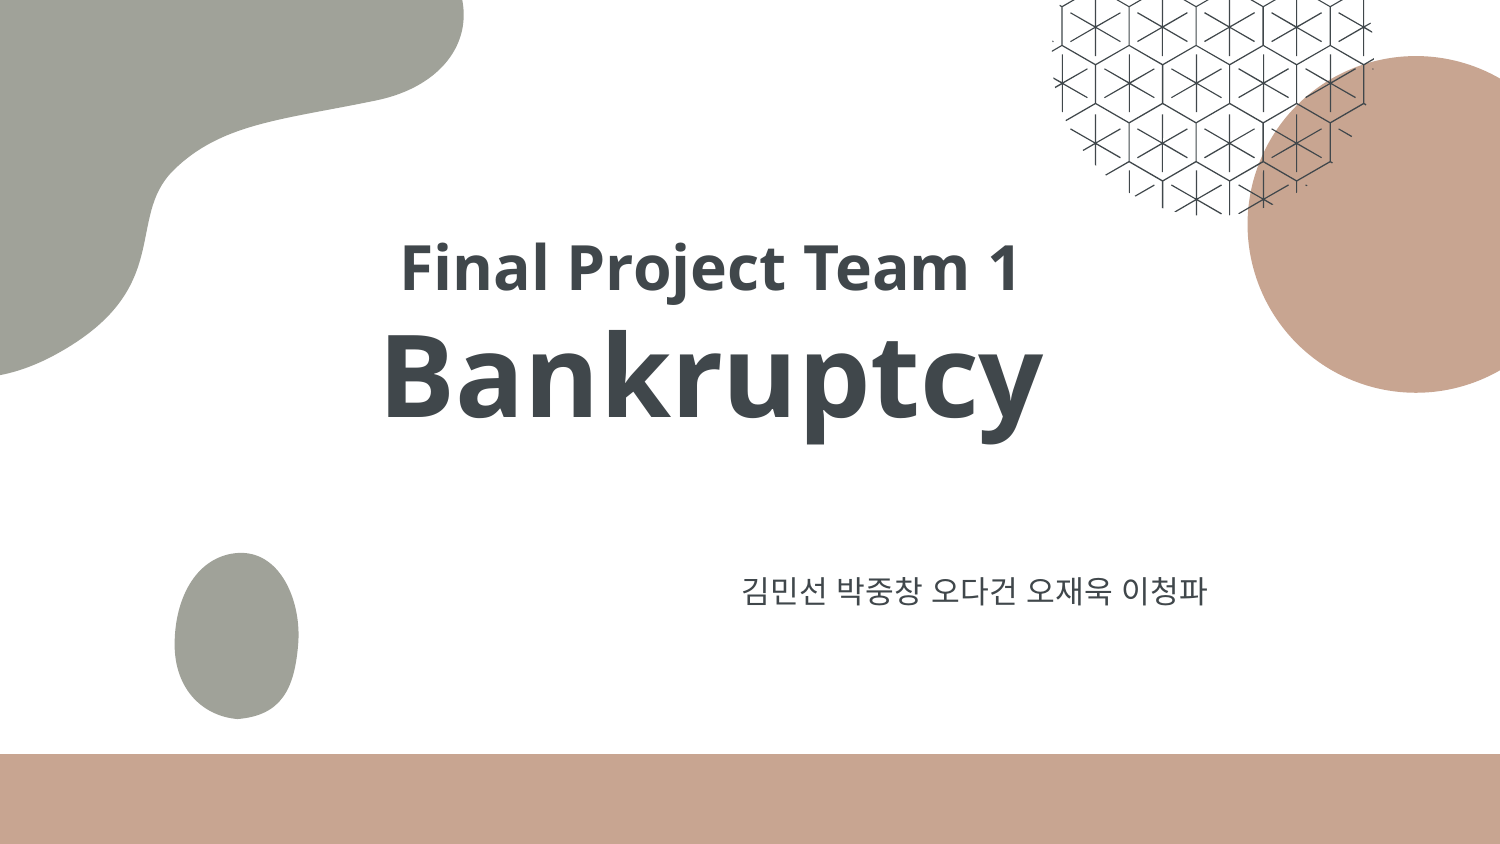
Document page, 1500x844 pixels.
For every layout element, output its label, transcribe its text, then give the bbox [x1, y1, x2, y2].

subtitle 김민선 박중창 오다건 오재욱 이청파 [210, 556, 1290, 633]
title Final Project Team 1 Bankruptcy [172, 118, 1252, 456]
